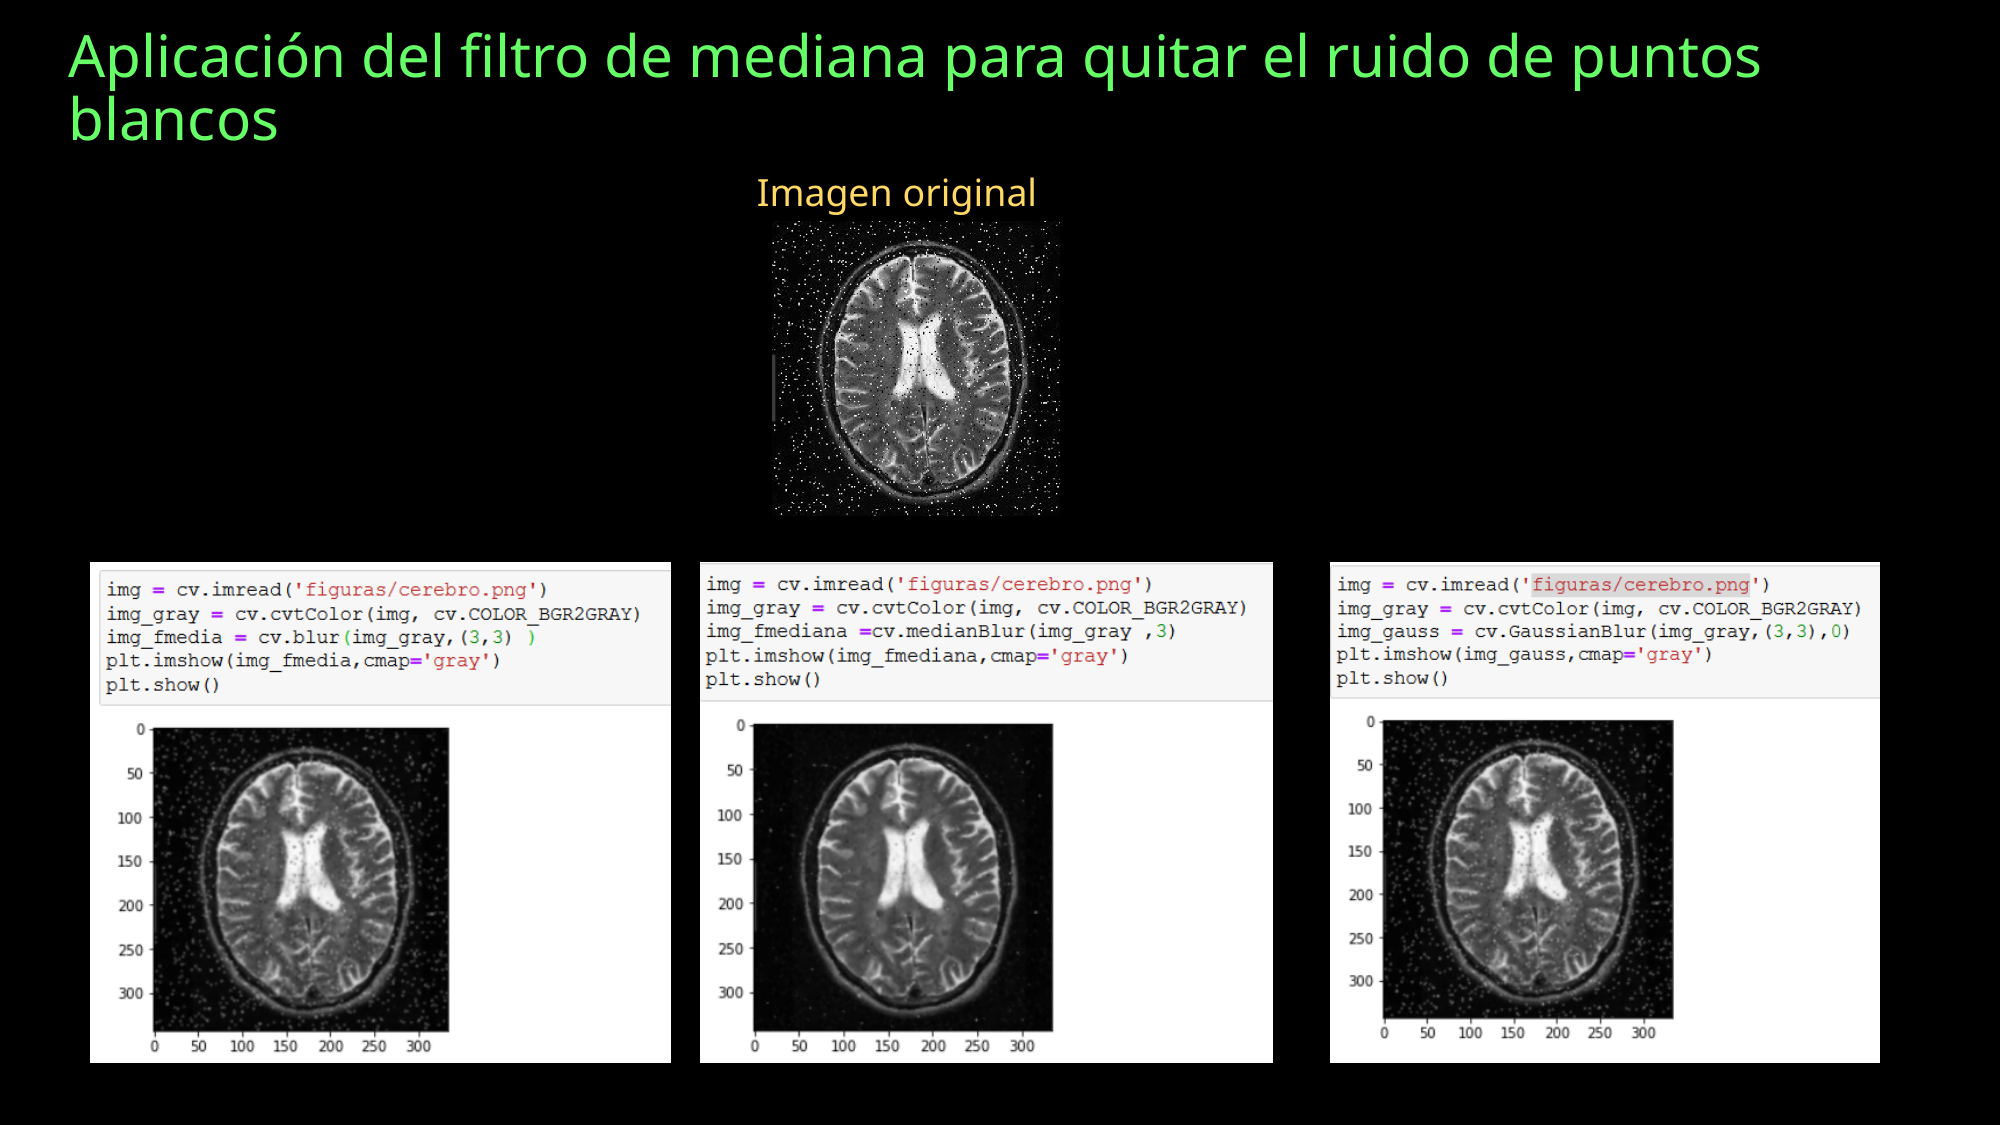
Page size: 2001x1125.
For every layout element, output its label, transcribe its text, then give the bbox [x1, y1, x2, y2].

title Aplicación del filtro de mediana para quitar el ruido de puntos blancos [53, 0, 1779, 199]
picture [772, 221, 1060, 516]
picture [90, 562, 671, 1063]
picture [1330, 562, 1880, 1063]
text_box Imagen original [742, 161, 1053, 221]
picture [700, 562, 1273, 1063]
